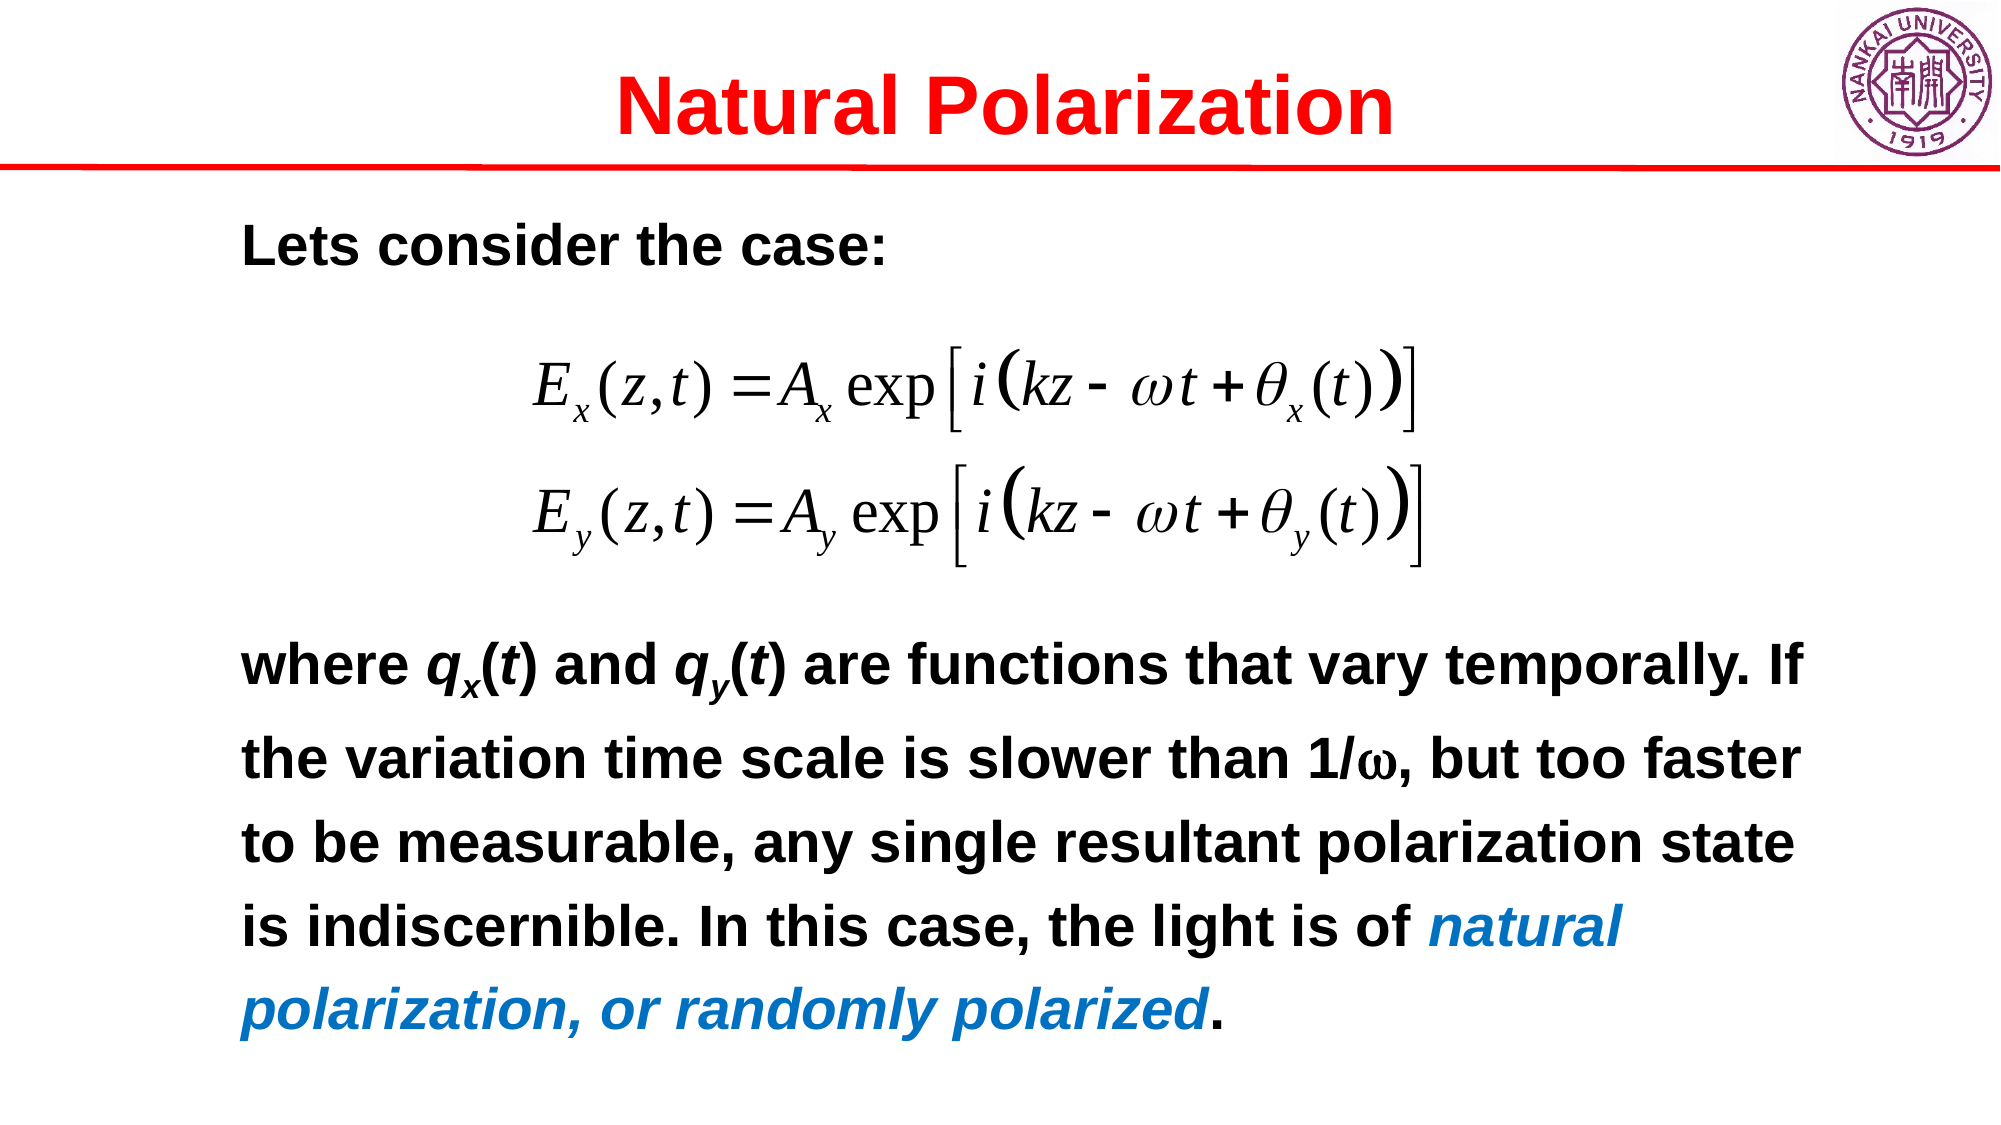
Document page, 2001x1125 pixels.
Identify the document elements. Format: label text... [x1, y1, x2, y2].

text_box Natural Polarization [324, 7, 1688, 195]
text_box Lets consider the case: [226, 199, 1048, 285]
text_box where qx(t) and qy(t) are functions that vary temporally. If the variation time scale is slower than 1/, but too faster to be measurable, any single resultant polarization state is indiscernible. In this case, the light is of natural polarization, or randomly polarized. [226, 602, 1874, 1055]
picture [1835, 1, 1998, 163]
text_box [522, 333, 1446, 581]
